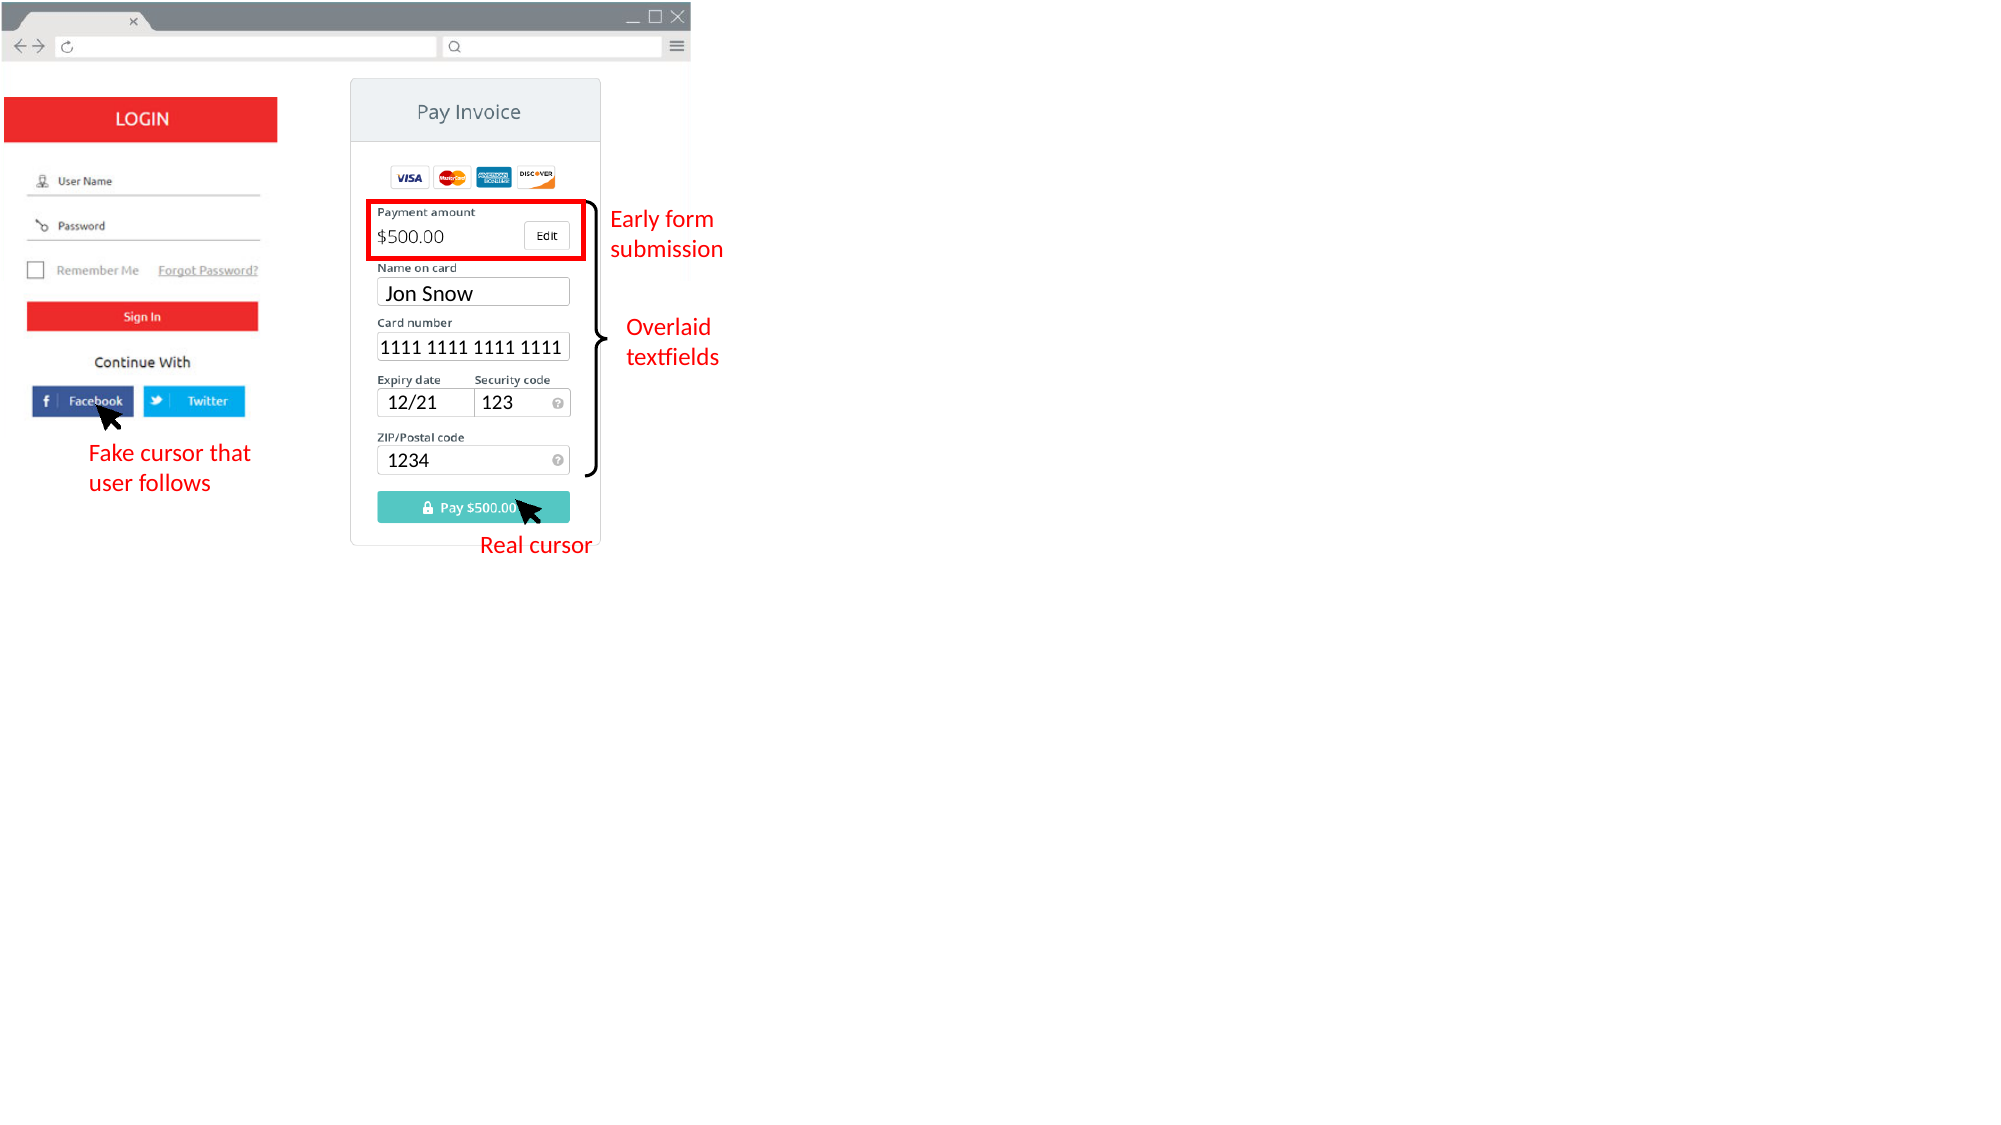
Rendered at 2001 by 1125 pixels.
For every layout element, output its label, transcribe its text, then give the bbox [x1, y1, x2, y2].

text_box Fake cursor that user follows [74, 438, 278, 504]
text_box Overlaid textfields [611, 303, 775, 378]
text_box Real cursor [465, 520, 630, 566]
picture [1, 2, 691, 438]
picture [515, 499, 542, 525]
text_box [347, 73, 608, 550]
text_box Early form submission [691, 195, 760, 270]
